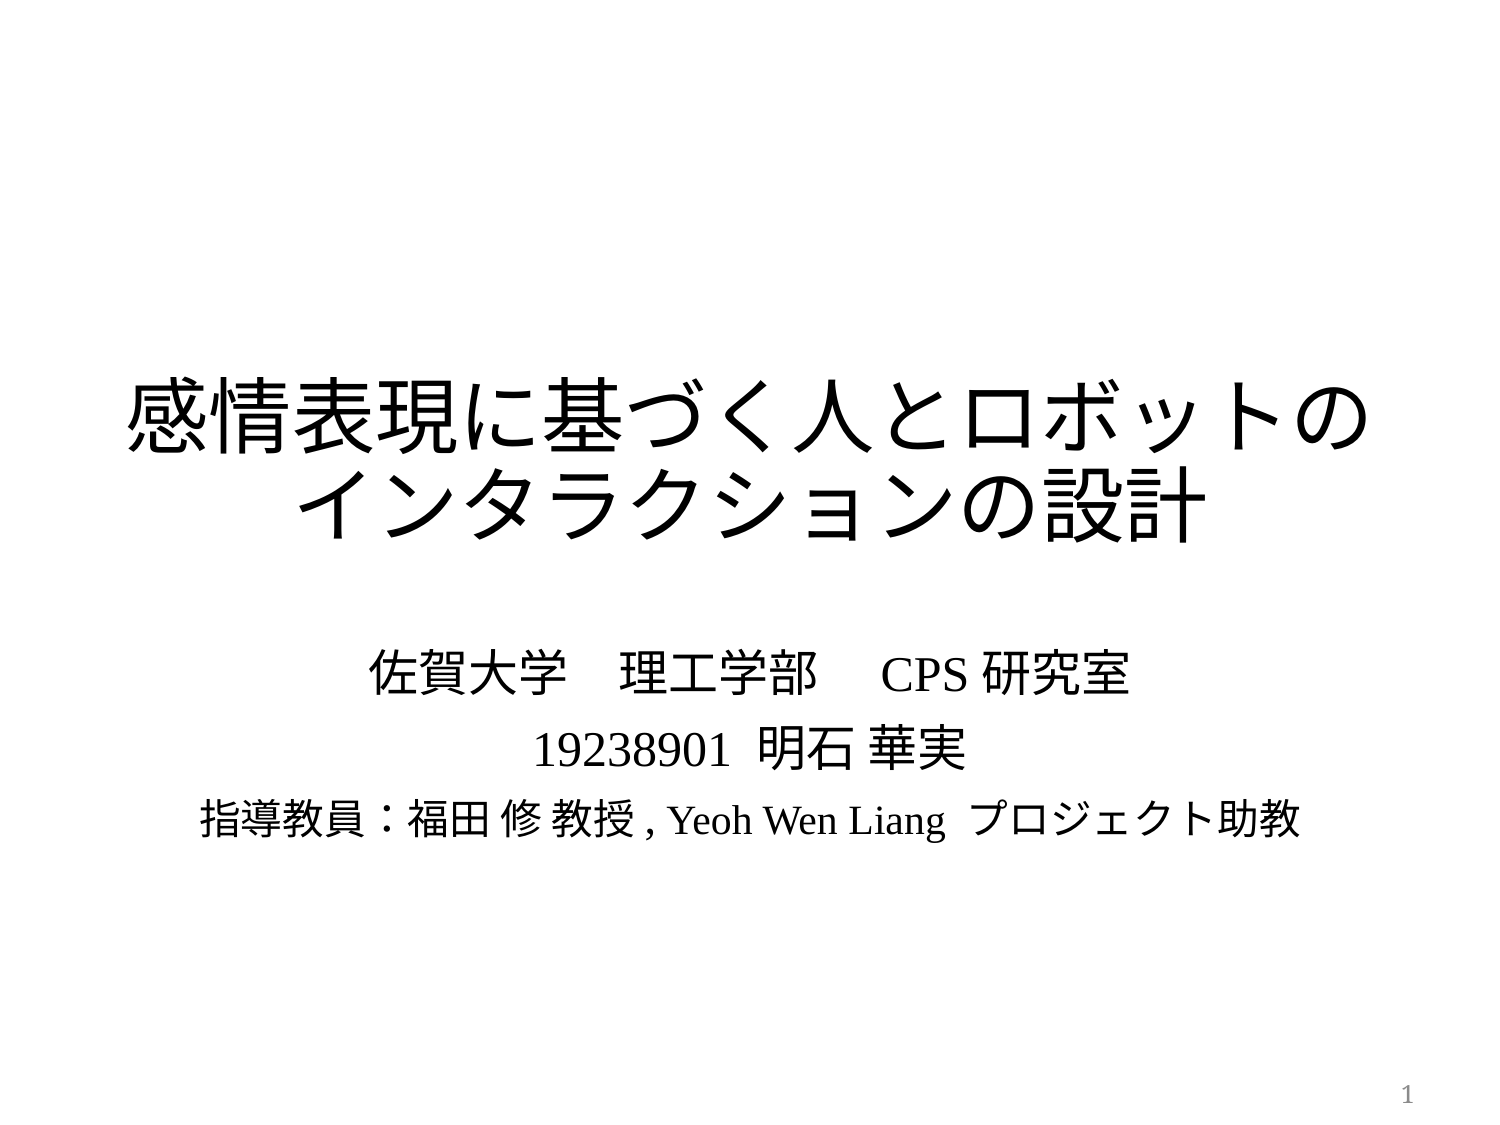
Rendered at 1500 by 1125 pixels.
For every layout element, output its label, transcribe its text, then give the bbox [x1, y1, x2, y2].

subtitle 佐賀大学 理工学部 CPS研究室 19238901 明石 華実 指導教員：福田 修 教授, Yeoh Wen Liang プロジェクト助教 [164, 641, 1336, 1008]
title 感情表現に基づく人とロボットの インタラクションの設計 [92, 170, 1408, 563]
slide_number 1 [1092, 1065, 1430, 1125]
